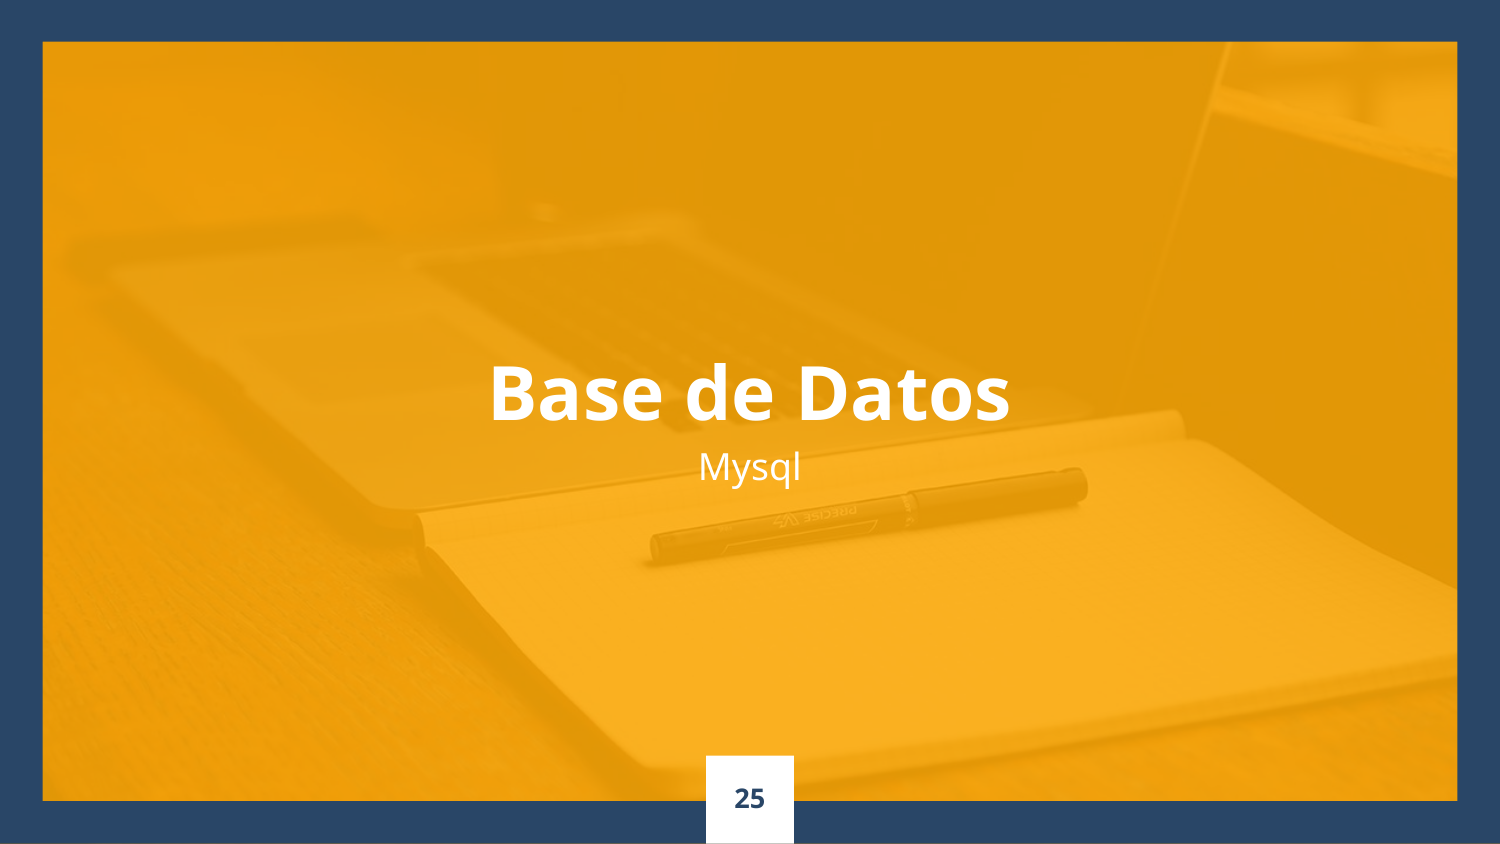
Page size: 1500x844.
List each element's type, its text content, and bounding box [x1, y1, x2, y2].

subtitle Mysql [286, 428, 1214, 558]
title Base de Datos [286, 259, 1214, 428]
slide_number 25 [705, 755, 794, 844]
